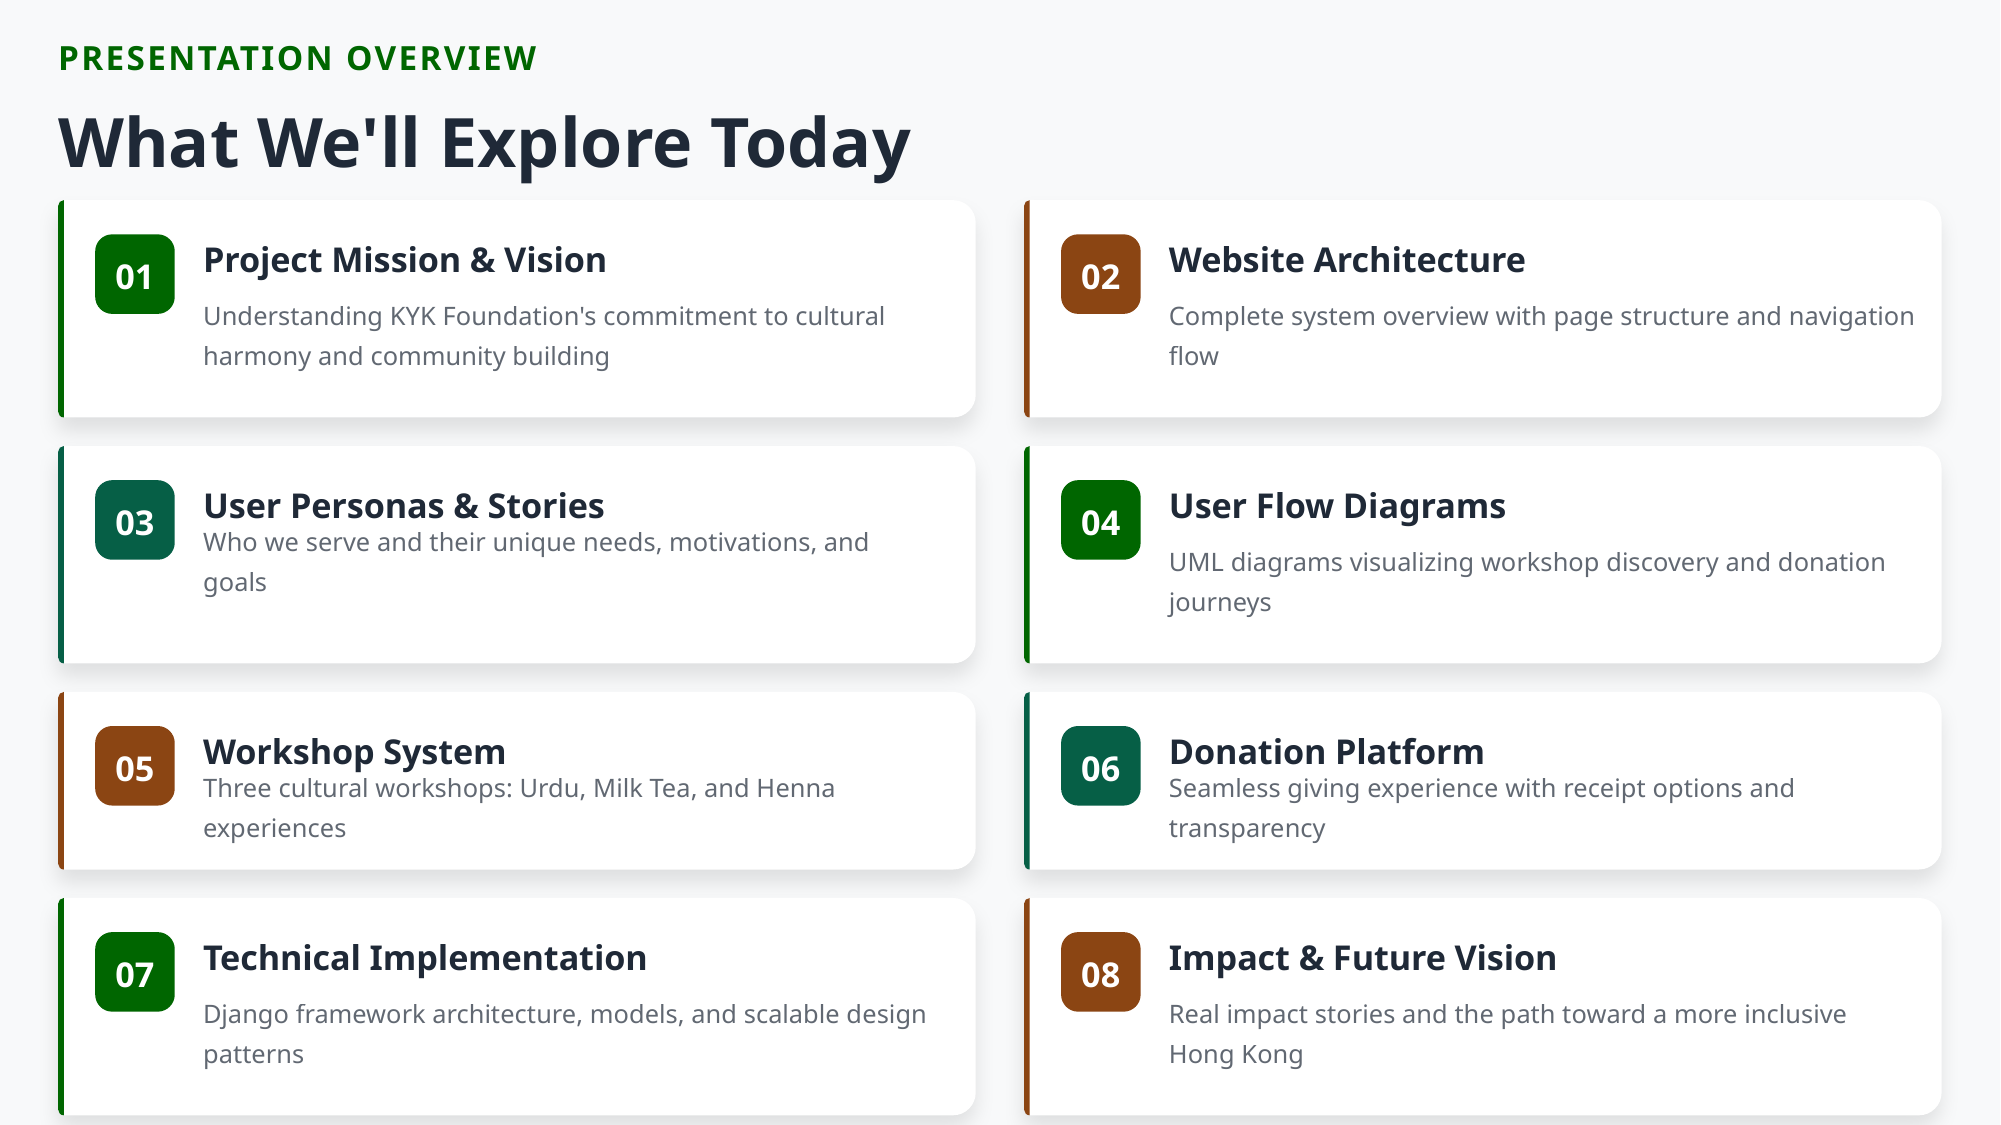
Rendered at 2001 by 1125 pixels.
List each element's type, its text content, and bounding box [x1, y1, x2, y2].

text_box PRESENTATION OVERVIEW [58, 33, 1078, 70]
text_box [58, 200, 1942, 1116]
text_box What We'll Explore Today [58, 113, 1979, 182]
